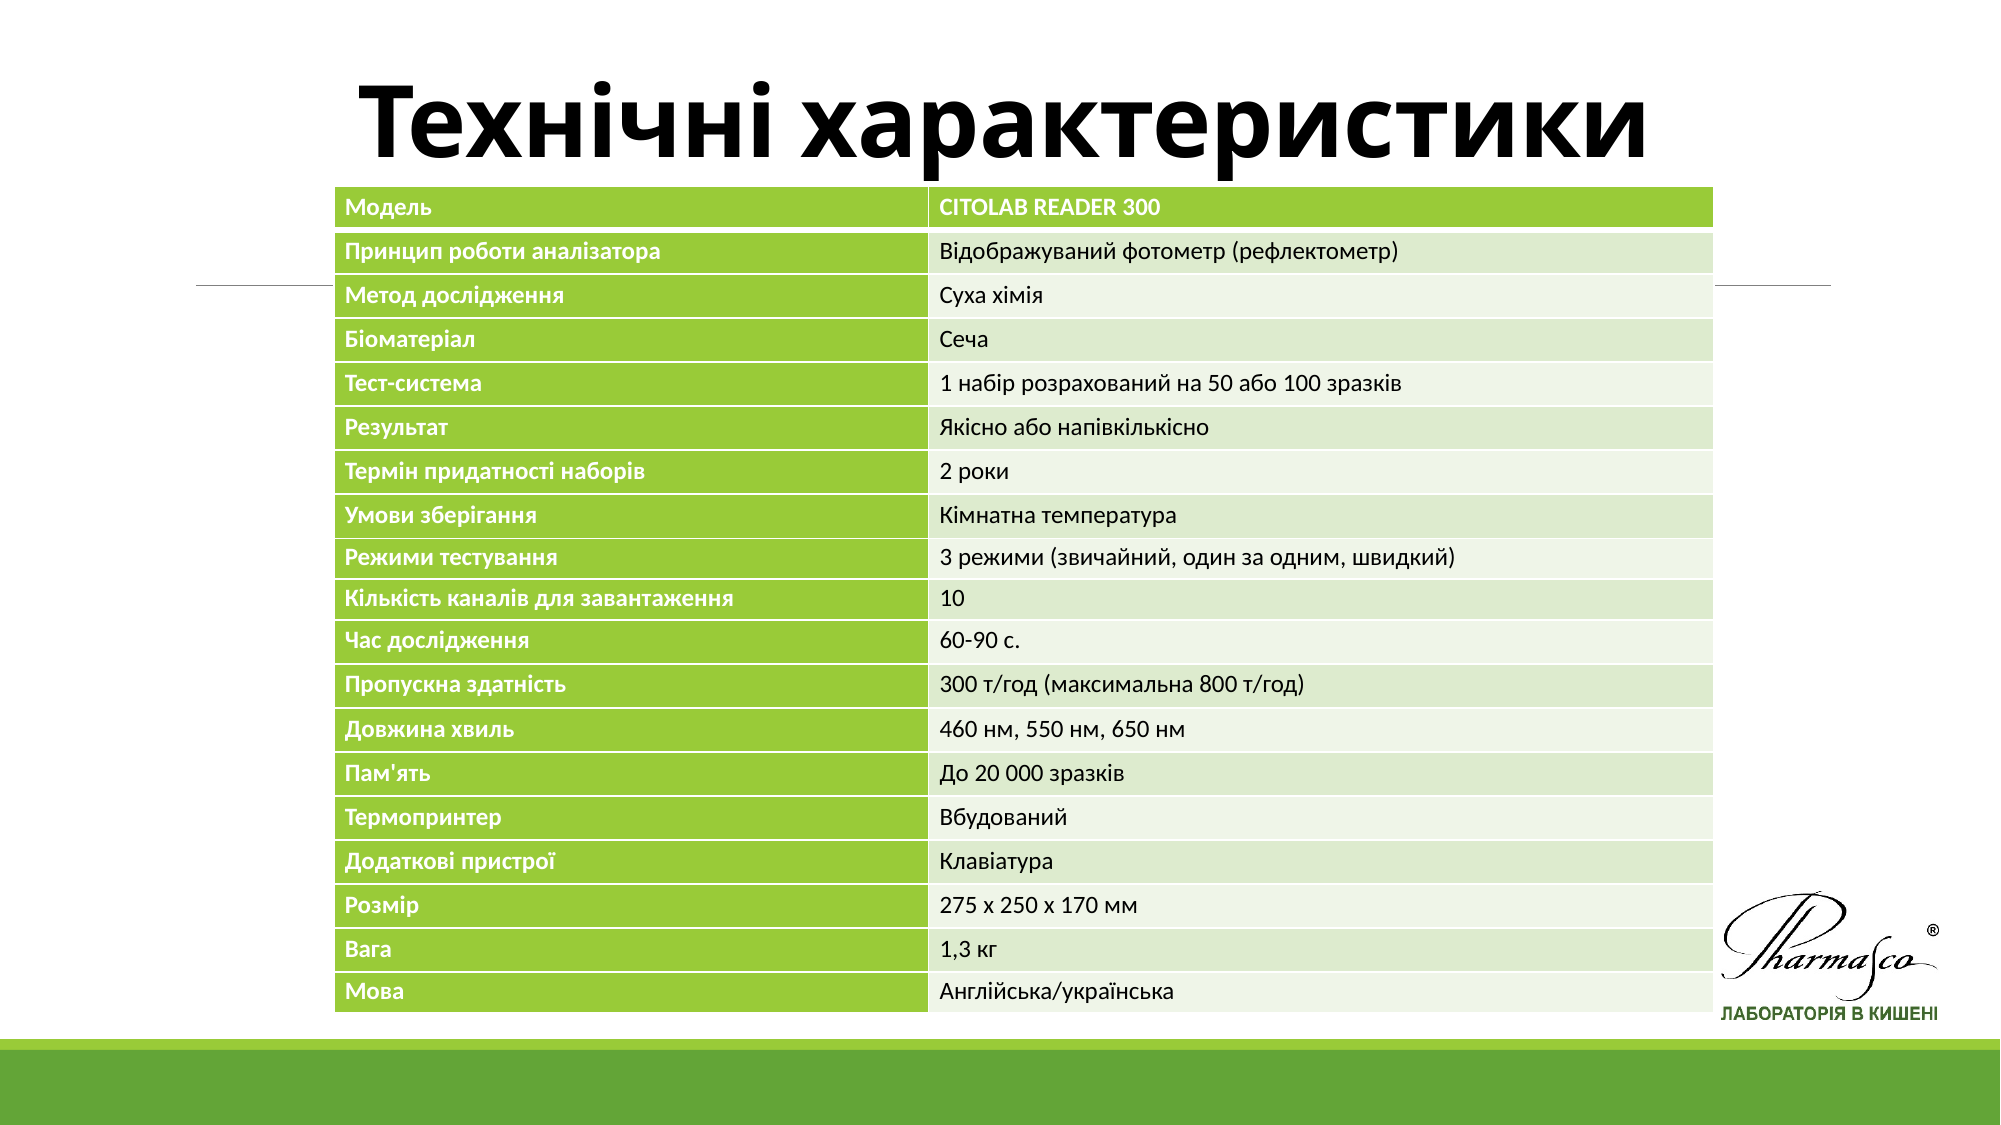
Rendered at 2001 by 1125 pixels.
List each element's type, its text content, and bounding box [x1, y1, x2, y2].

table_cell 460 нм, 550 нм, 650 нм [929, 709, 1713, 751]
table_cell Вбудований [929, 797, 1713, 839]
table_cell 10 [929, 580, 1713, 619]
title Технічні характеристики [180, 47, 1830, 186]
table_cell 275 х 250 х 170 мм [929, 885, 1713, 927]
table_cell Кімнатна температура [929, 495, 1713, 538]
table_cell Пропускна здатність [335, 665, 928, 707]
table_cell 2 роки [929, 451, 1713, 493]
table_cell Вага [335, 929, 928, 971]
table_cell Розмір [335, 885, 928, 927]
table_cell Англійська/українська [929, 973, 1713, 1012]
table_cell 60-90 с. [929, 621, 1713, 663]
table_cell Сеча [929, 319, 1713, 361]
table_cell 3 режими (звичайний, один за одним, швидкий) [929, 539, 1713, 578]
table_cell Відображуваний фотометр (рефлектометр) [929, 233, 1713, 273]
table_cell Метод дослідження [335, 275, 928, 317]
table_cell 1,3 кг [929, 929, 1713, 971]
table_cell Умови зберігання [335, 495, 928, 538]
table_cell Довжина хвиль [335, 709, 928, 751]
table_cell До 20 000 зразків [929, 753, 1713, 795]
table_cell Режими тестування [335, 539, 928, 578]
table_cell Додаткові пристрої [335, 841, 928, 883]
table_header Модель [335, 187, 928, 227]
table_cell Термін придатності наборів [335, 451, 928, 493]
table_cell 1 набір розрахований на 50 або 100 зразків [929, 363, 1713, 405]
table_cell 300 т/год (максимальна 800 т/год) [929, 665, 1713, 707]
table_cell Кількість каналів для завантаження [335, 580, 928, 619]
table_cell Тест-система [335, 363, 928, 405]
table_cell Якісно або напівкількісно [929, 407, 1713, 449]
table_cell Термопринтер [335, 797, 928, 839]
table_cell Мова [335, 973, 928, 1012]
table_header CITOLAB READER 300 [929, 187, 1713, 227]
table_cell Результат [335, 407, 928, 449]
table_cell Принцип роботи аналізатора [335, 233, 928, 273]
picture [1721, 891, 1939, 1020]
table_cell Суха хімія [929, 275, 1713, 317]
table_cell Біоматеріал [335, 319, 928, 361]
table_cell Час дослідження [335, 621, 928, 663]
table_cell Пам'ять [335, 753, 928, 795]
table_cell Клавіатура [929, 841, 1713, 883]
